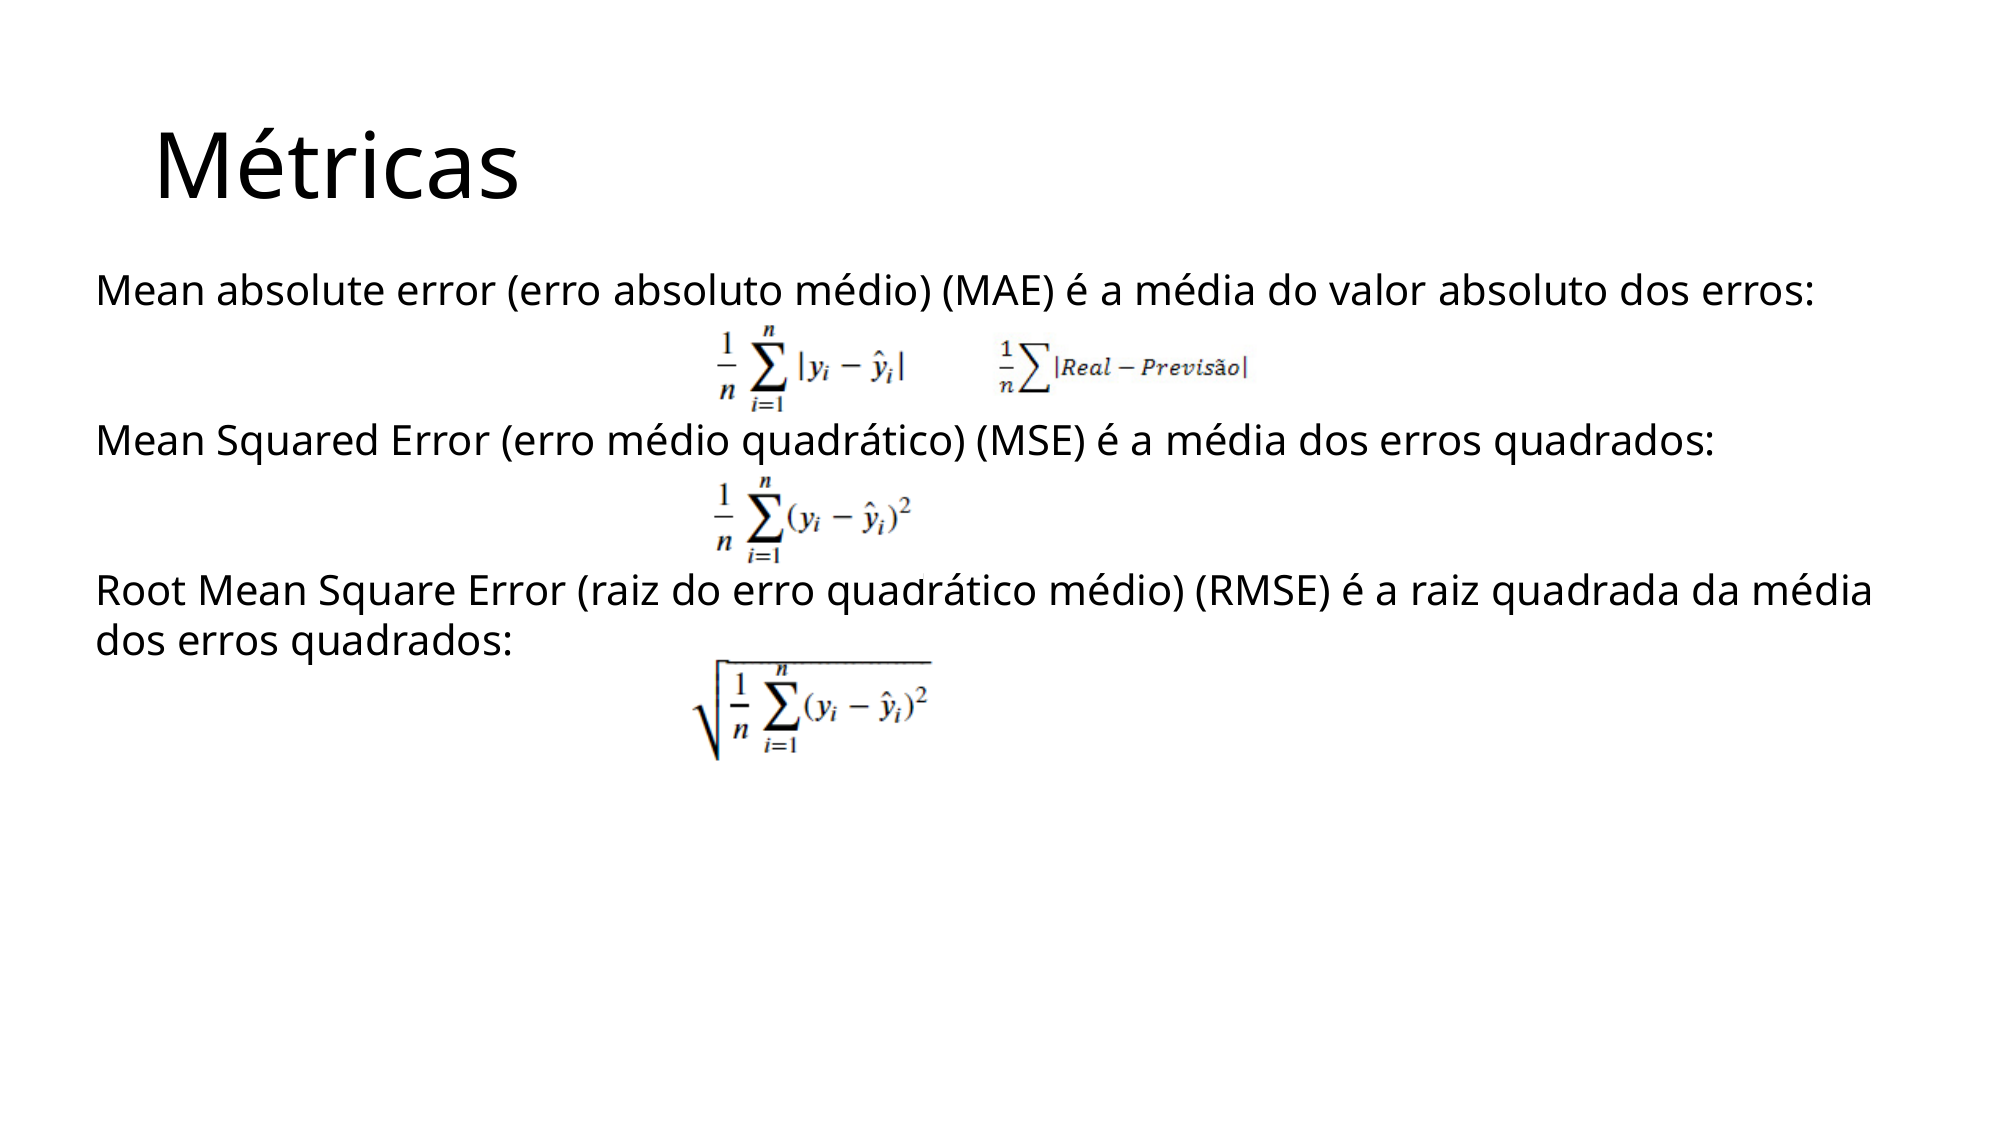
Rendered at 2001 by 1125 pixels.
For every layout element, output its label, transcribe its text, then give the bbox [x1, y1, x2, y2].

picture [702, 313, 926, 423]
picture [674, 643, 947, 778]
picture [981, 320, 1271, 410]
picture [702, 466, 923, 579]
title Métricas [137, 59, 1863, 255]
text_box Mean absolute error (erro absoluto médio) (MAE) é a média do valor absoluto dos erros: Mean Squared Error (erro médio quadrático) (MSE) é a média dos erros quadrados: Root Mean Square Error (raiz do erro quadrático médio) (RMSE) é a raiz quadrada da média dos erros quadrados: [80, 255, 1950, 821]
